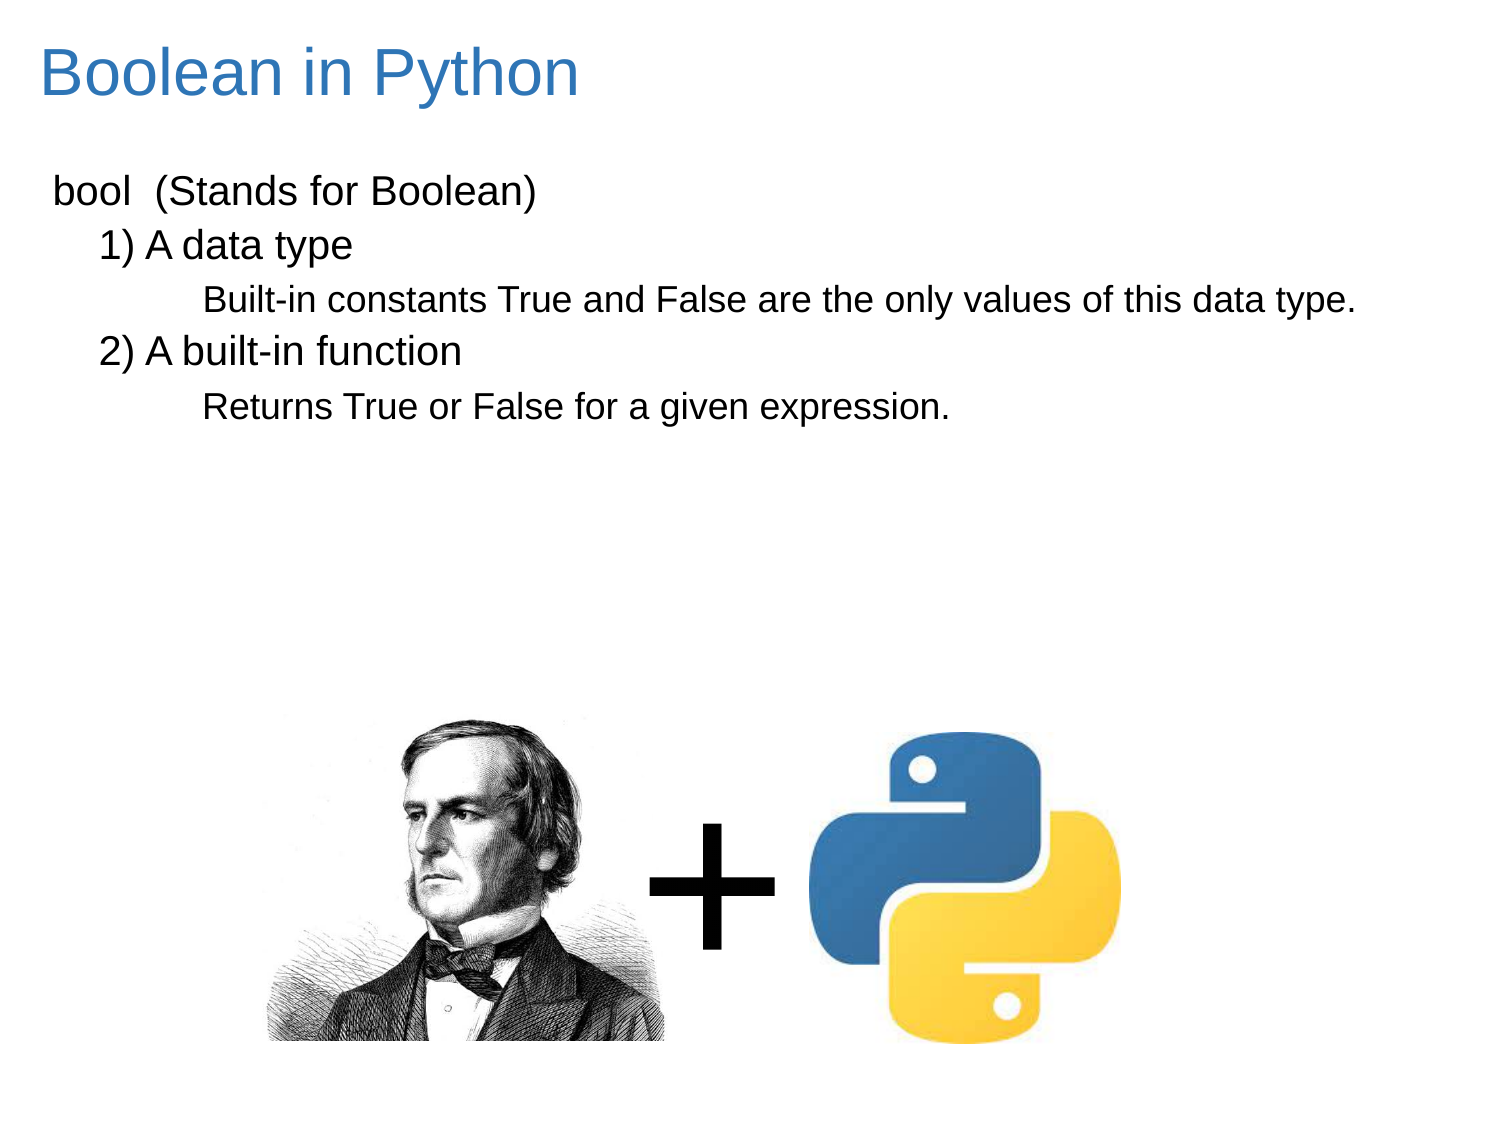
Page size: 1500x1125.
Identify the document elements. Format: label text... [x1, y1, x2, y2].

picture [262, 713, 788, 1041]
text_box bool (Stands for Boolean) 1) A data type Built-in constants True and False are the only values of this data type. 2) A built-in function Returns True or False for a given expression. [37, 162, 1425, 905]
title Boolean in Python [24, 31, 1338, 107]
picture [809, 731, 1122, 1045]
